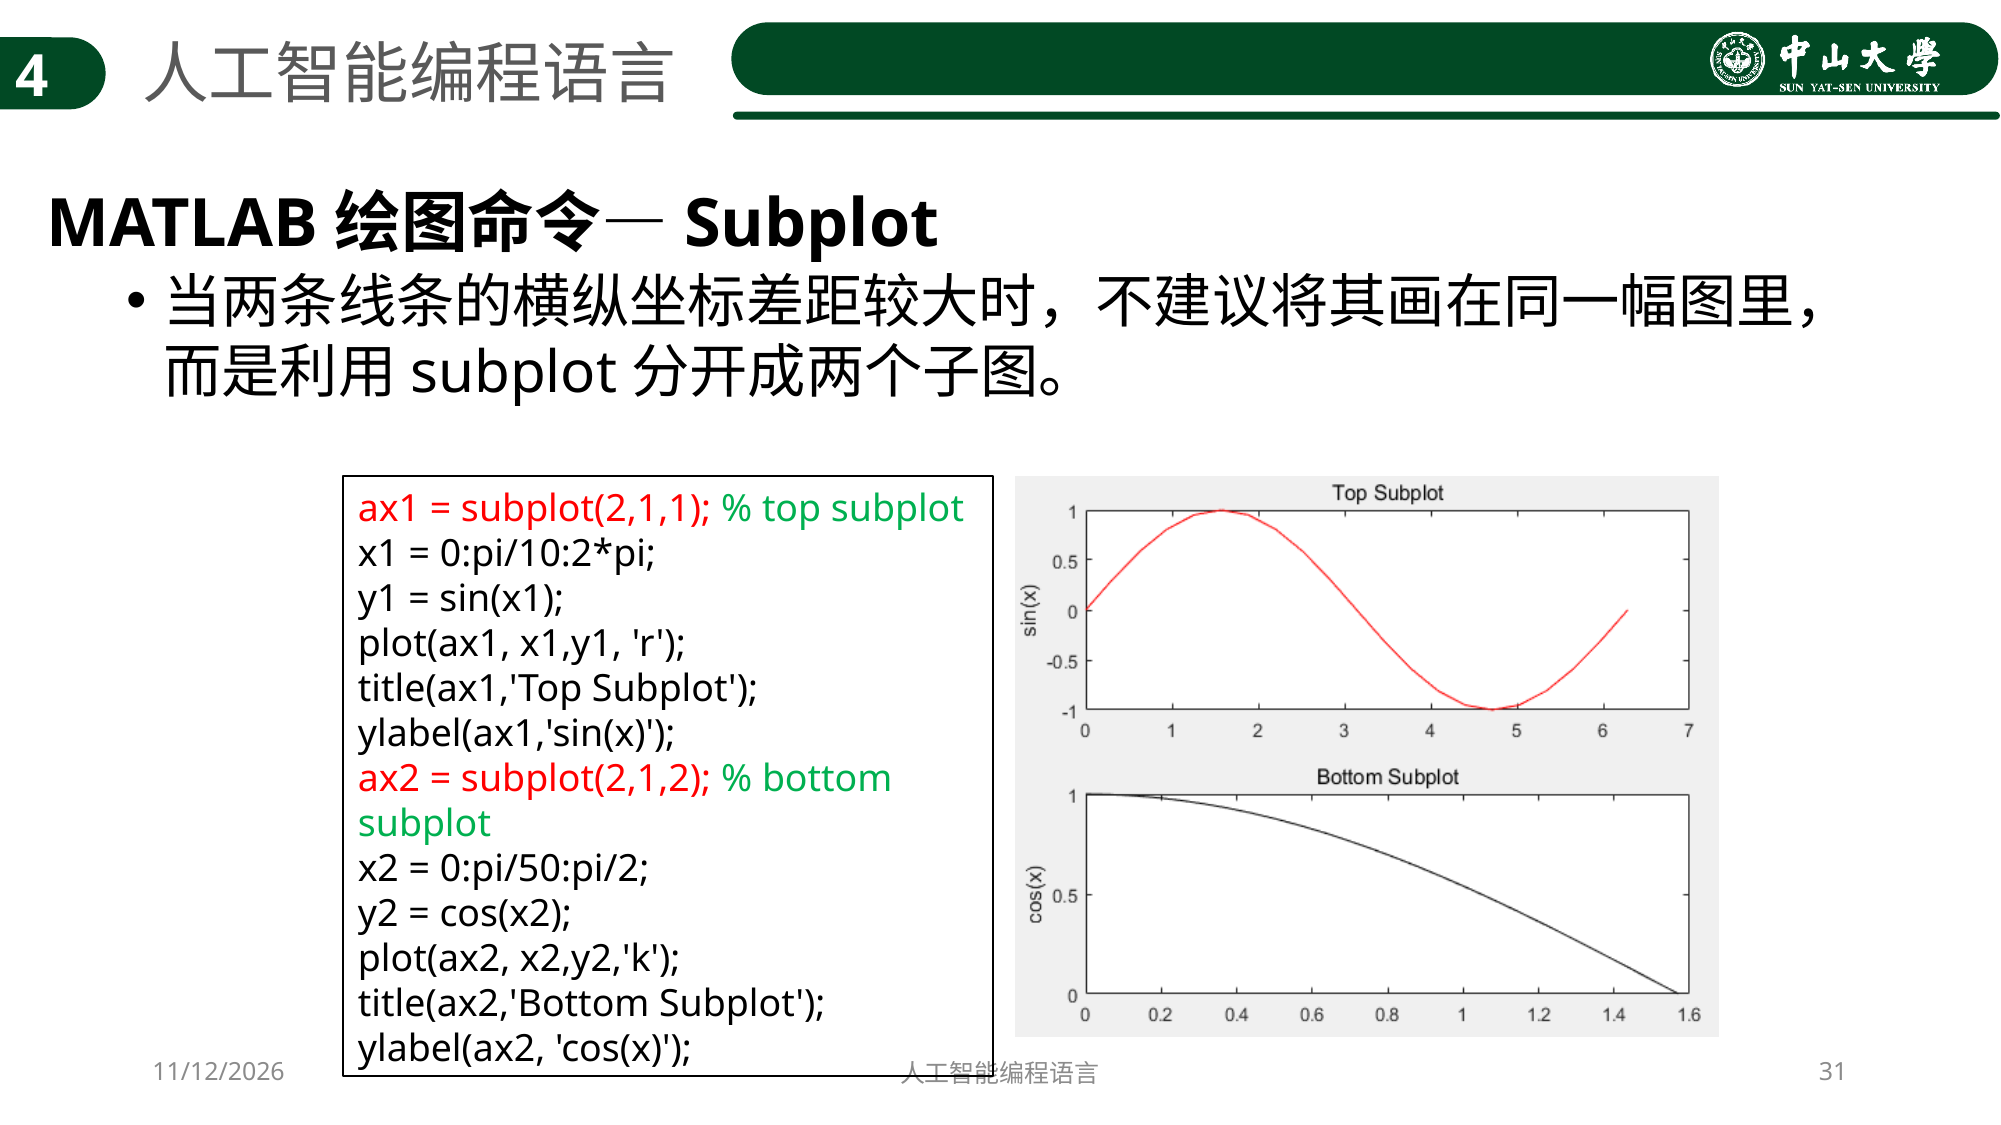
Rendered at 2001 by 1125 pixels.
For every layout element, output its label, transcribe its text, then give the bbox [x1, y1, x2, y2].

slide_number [137, 1042, 588, 1103]
slide_number 31 [1412, 1042, 1863, 1103]
footer 人工智能编程语言 [662, 1042, 1338, 1103]
list 当两条线条的横纵坐标差距较大时，不建议将其画在同一幅图里，而是利用subplot分开成两个子图。 [111, 256, 1879, 592]
text_box 人工智能编程语言 [127, 23, 692, 119]
text_box 4 [0, 36, 107, 111]
text_box ax1 = subplot(2,1,1); % top subplot x1 = 0:pi/10:2*pi; y1 = sin(x1); plot(ax1, x1,y1, 'r'); title(ax1,'Top Subplot'); ylabel(ax1,'sin(x)'); ax2 = subplot(2,1,2); % bottom subplot x2 = 0:pi/50:pi/2; y2 = cos(x2); plot(ax2, x2,y2,'k'); title(ax2,'Bottom Subplot'); ylabel(ax2, 'cos(x)'); [343, 476, 993, 1076]
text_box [731, 22, 2000, 120]
picture [1695, 18, 1969, 115]
text_box MATLAB绘图命令—Subplot [31, 132, 1940, 268]
picture [1015, 476, 1719, 1037]
